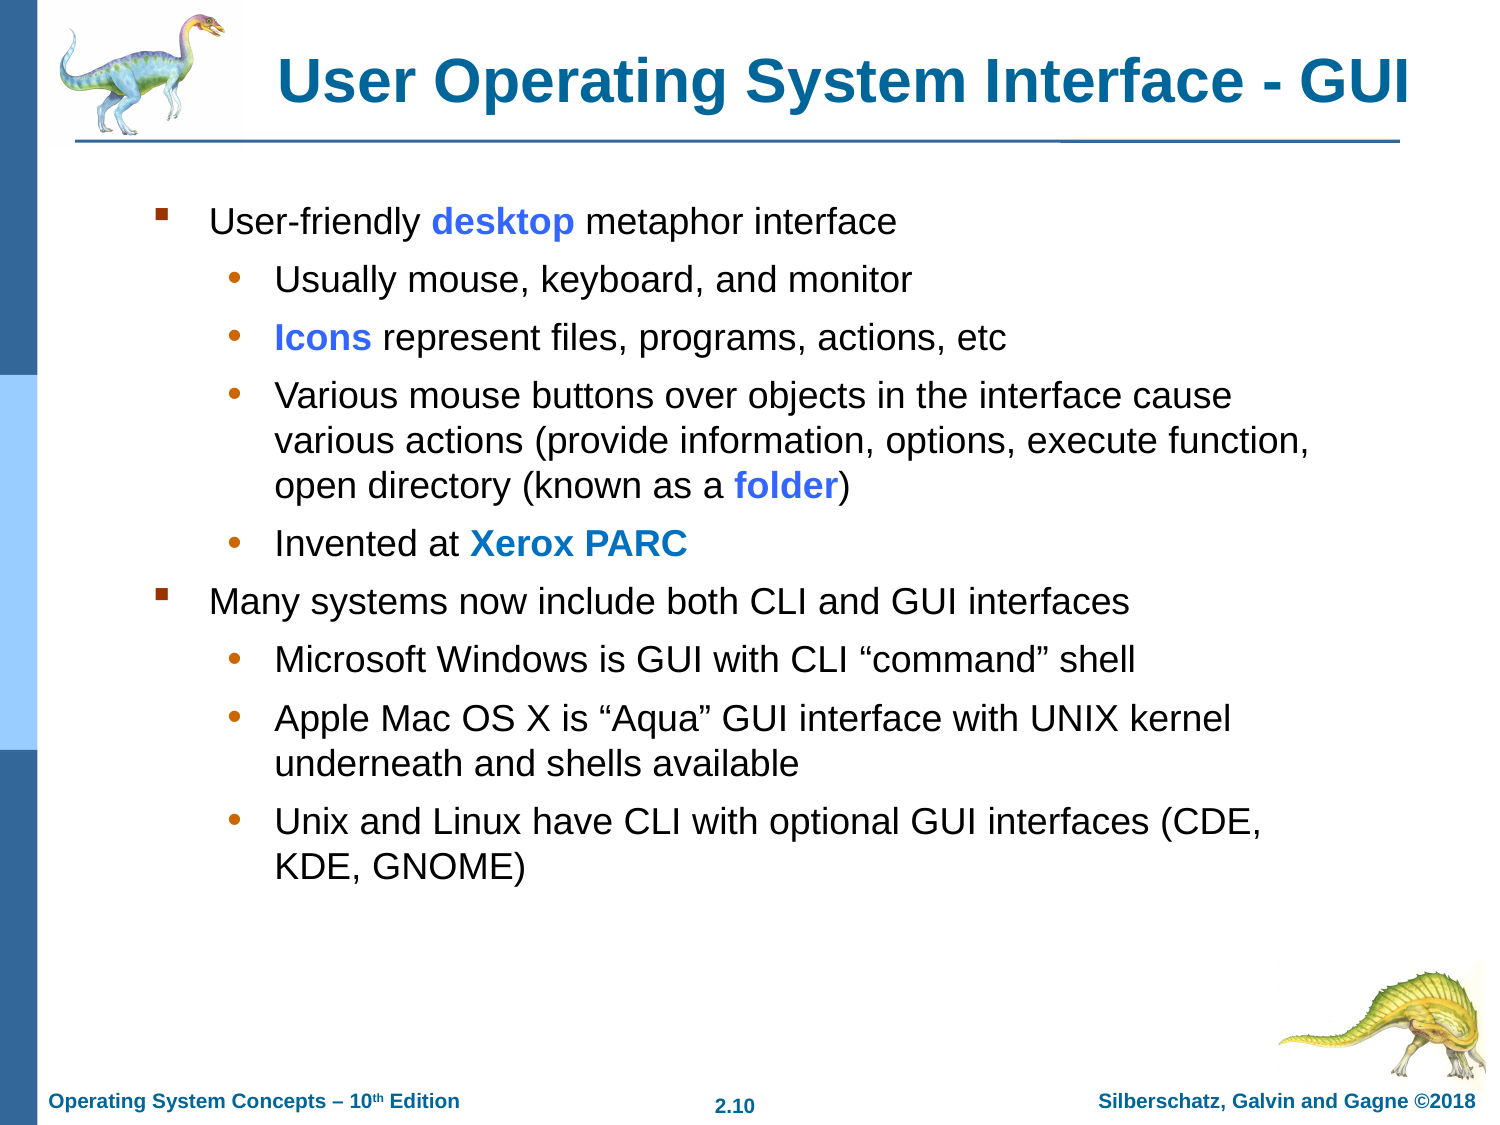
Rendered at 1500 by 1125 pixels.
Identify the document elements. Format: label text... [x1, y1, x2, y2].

list User-friendly desktop metaphor interface Usually mouse, keyboard, and monitor Icons represent files, programs, actions, etc Various mouse buttons over objects in the interface cause various actions (provide information, options, execute function, open directory (known as a folder) Invented at Xerox PARC Many systems now include both CLI and GUI interfaces Microsoft Windows is GUI with CLI “command” shell Apple Mac OS X is “Aqua” GUI interface with UNIX kernel underneath and shells available Unix and Linux have CLI with optional GUI interfaces (CDE, KDE, GNOME) [137, 189, 1340, 933]
title User Operating System Interface - GUI [170, 27, 1500, 123]
picture [46, 0, 243, 149]
picture [1275, 959, 1486, 1090]
